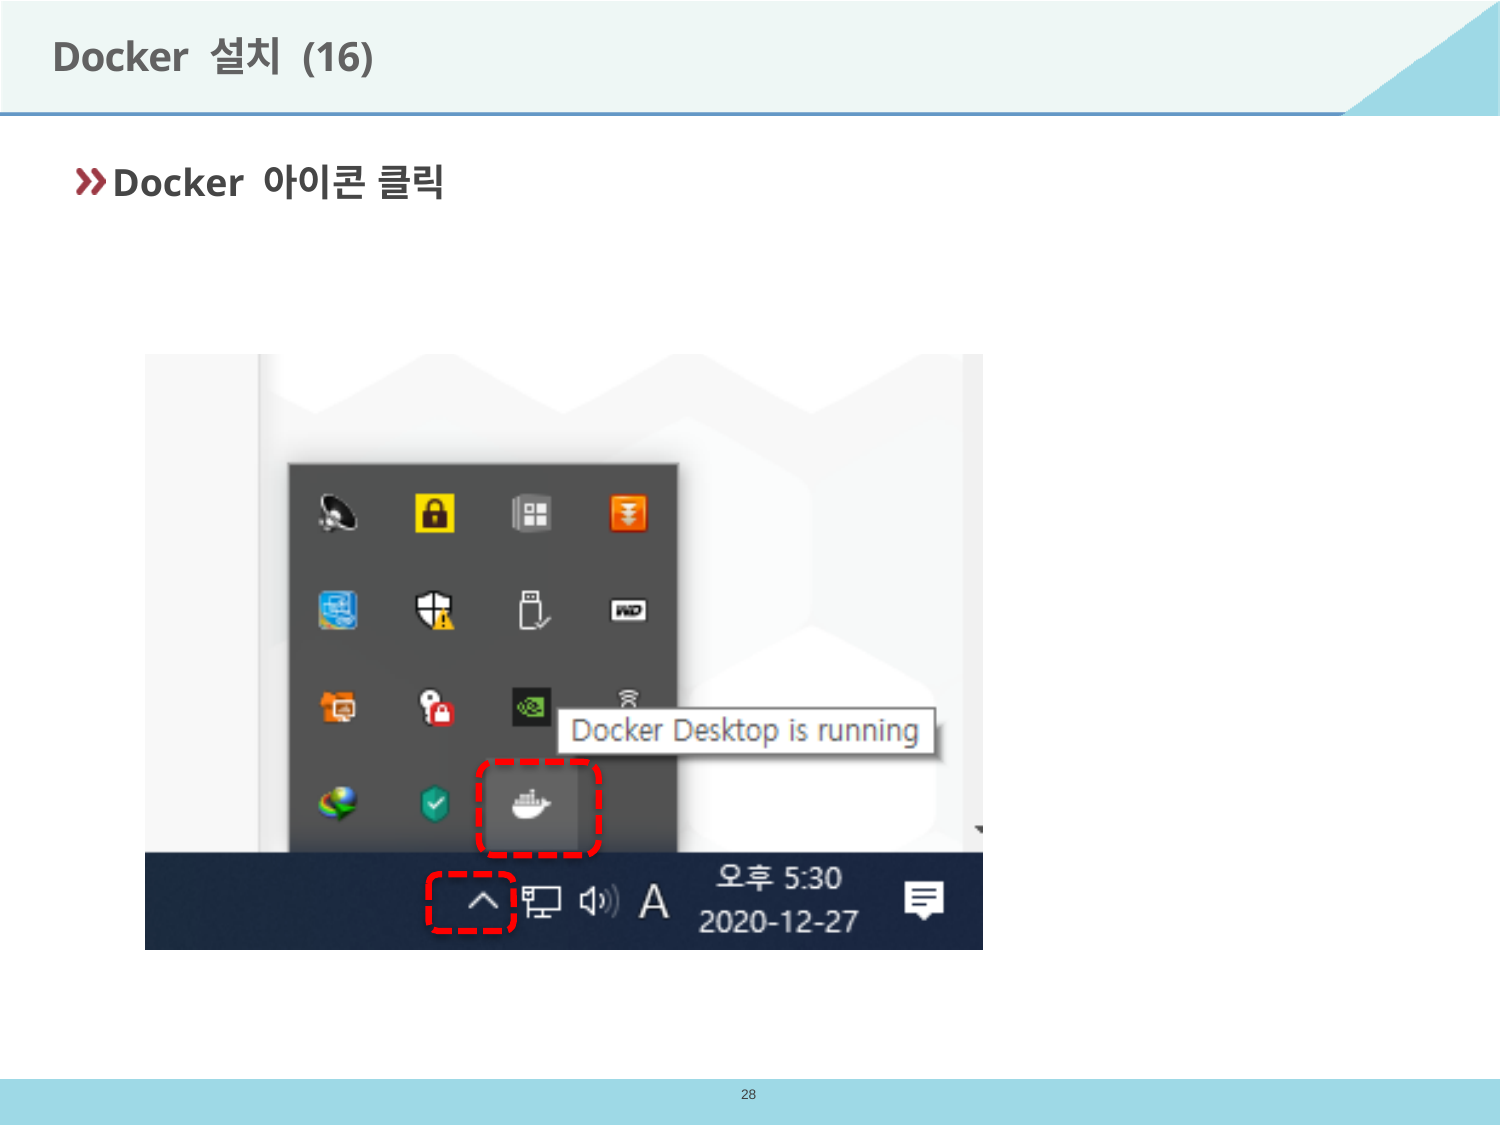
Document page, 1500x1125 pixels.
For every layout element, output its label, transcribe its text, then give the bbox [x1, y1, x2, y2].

picture [75, 168, 106, 195]
picture [144, 354, 983, 951]
picture [0, 1, 1500, 116]
list Docker 아이콘 클릭 [60, 146, 1440, 1063]
title Docker 설치 (16) [45, 19, 1396, 92]
picture [0, 1079, 1500, 1125]
